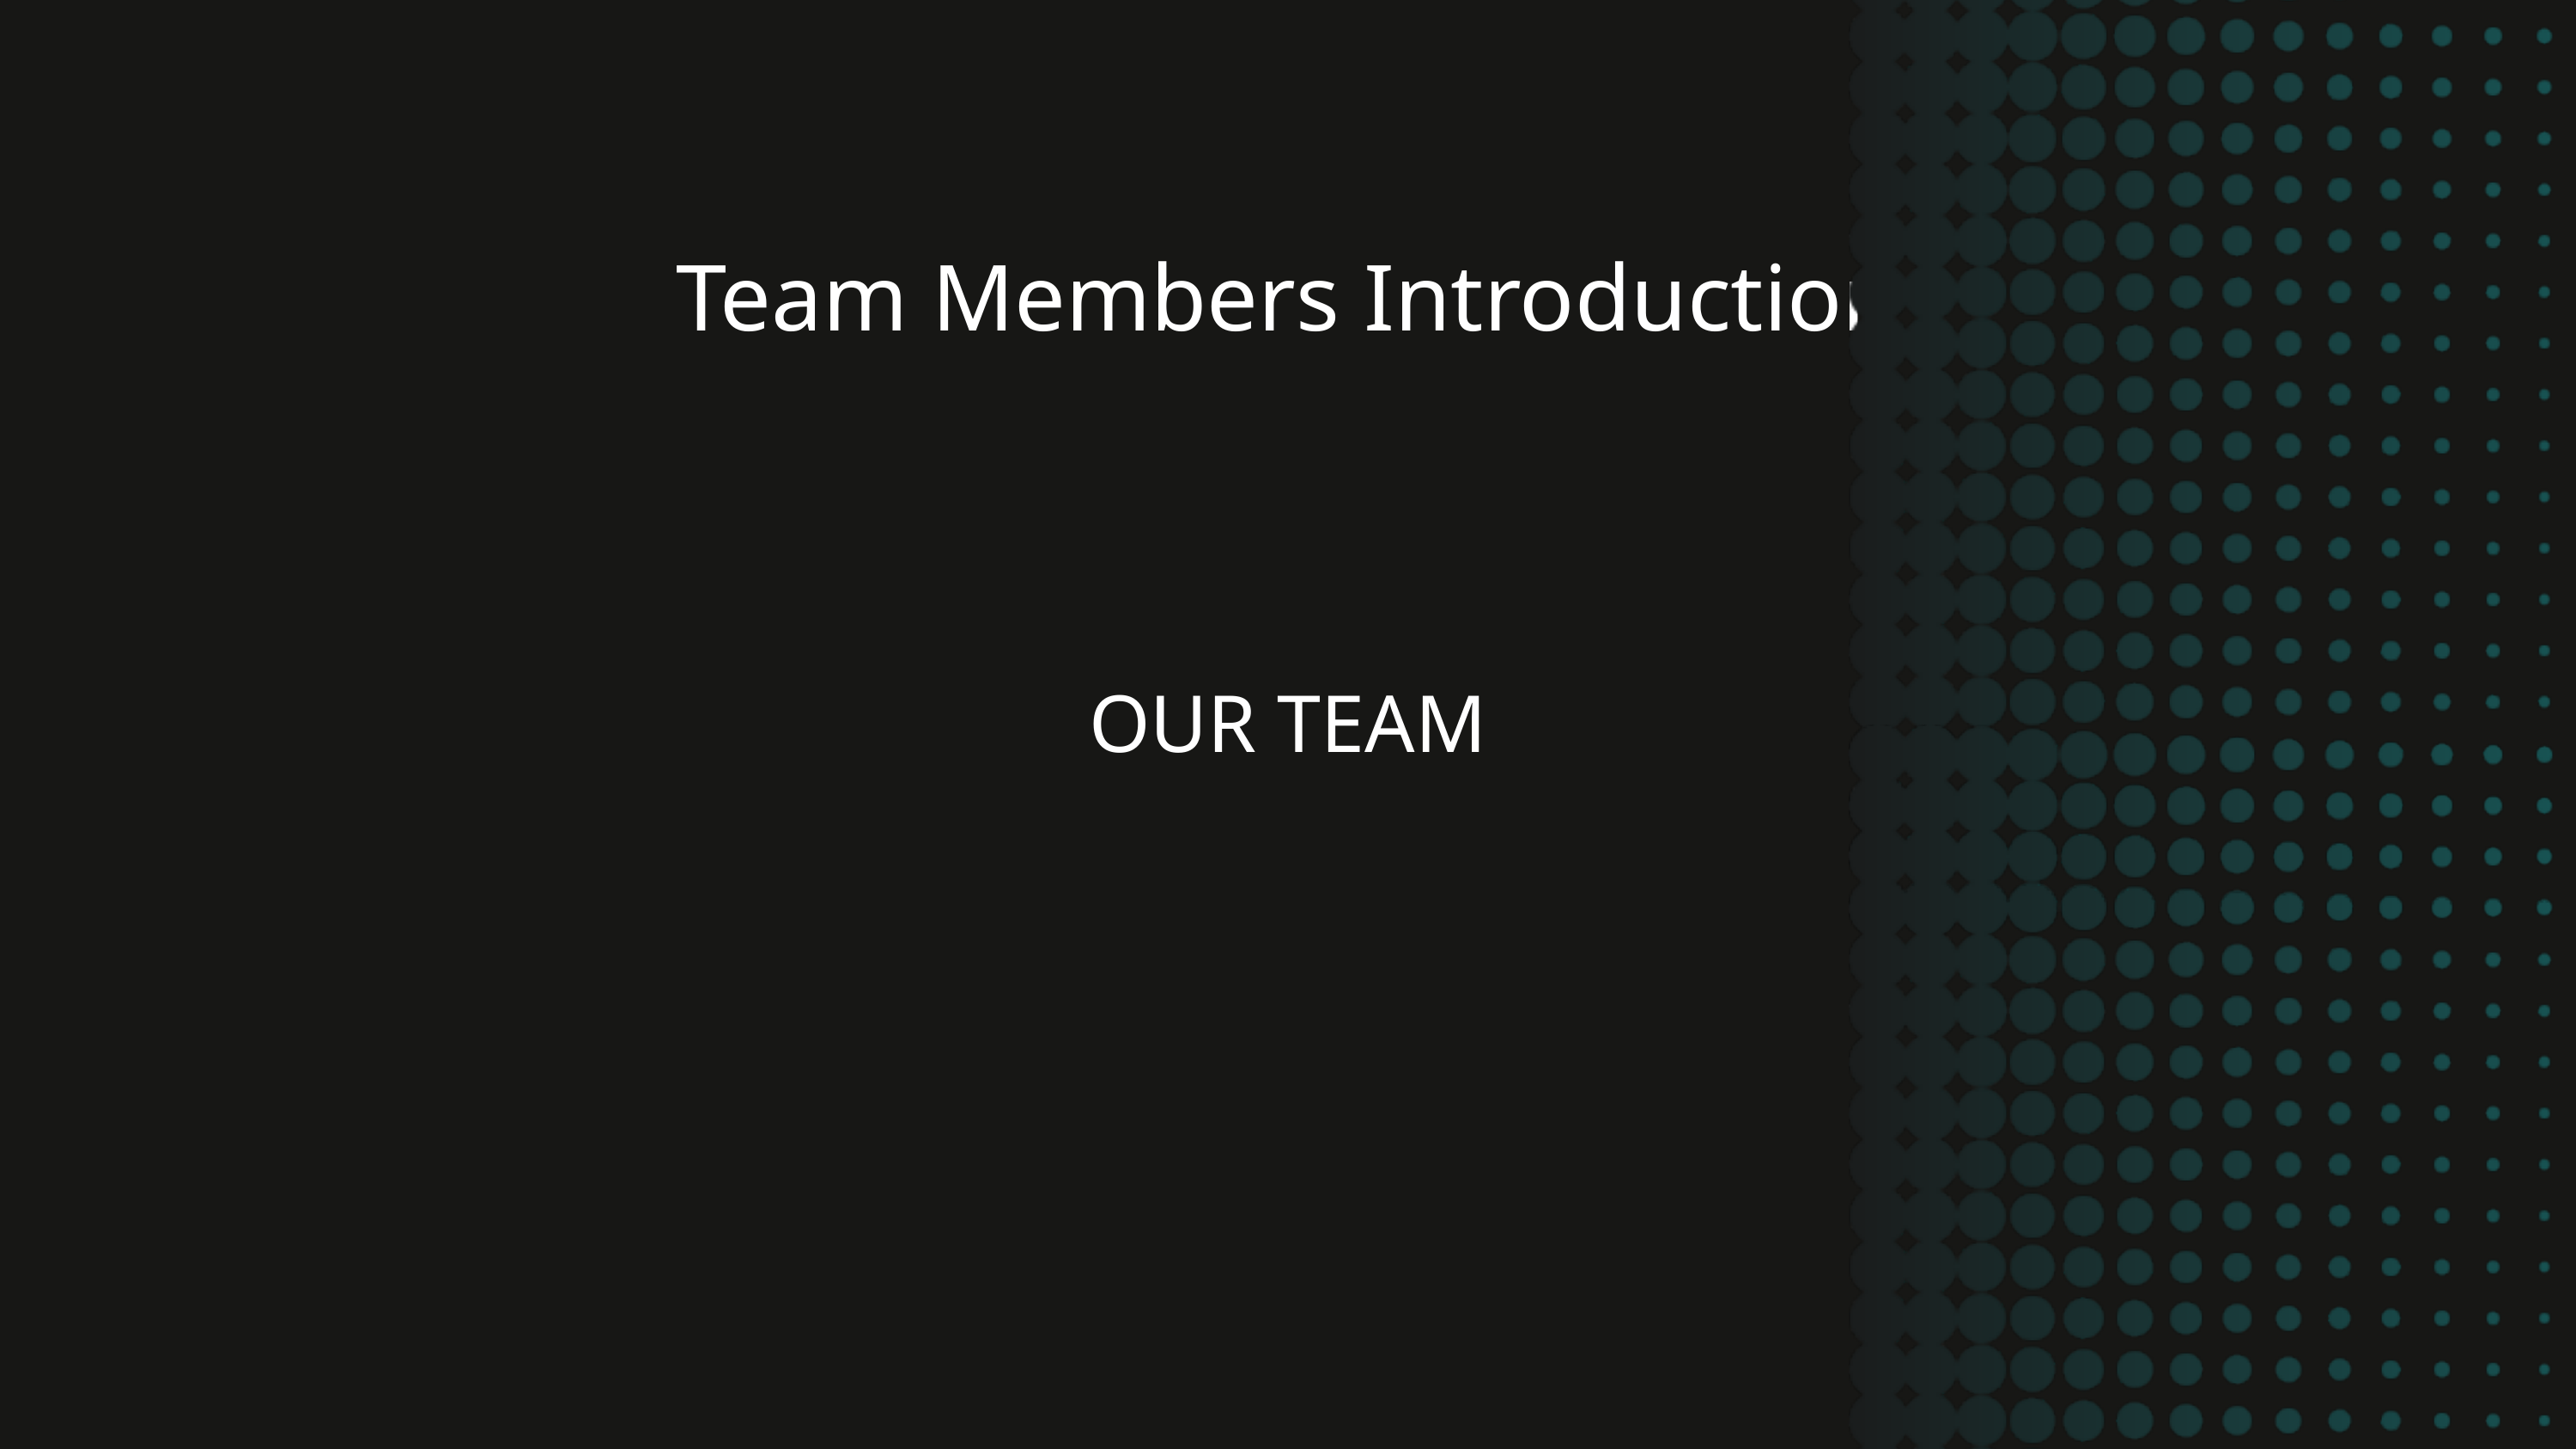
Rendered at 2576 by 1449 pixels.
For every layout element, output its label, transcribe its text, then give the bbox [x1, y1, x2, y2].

text_box [1848, 0, 2576, 724]
text_box Team Members Introduction [483, 258, 1848, 349]
text_box OUR TEAM [993, 689, 1583, 768]
text_box [1848, 724, 2576, 1449]
